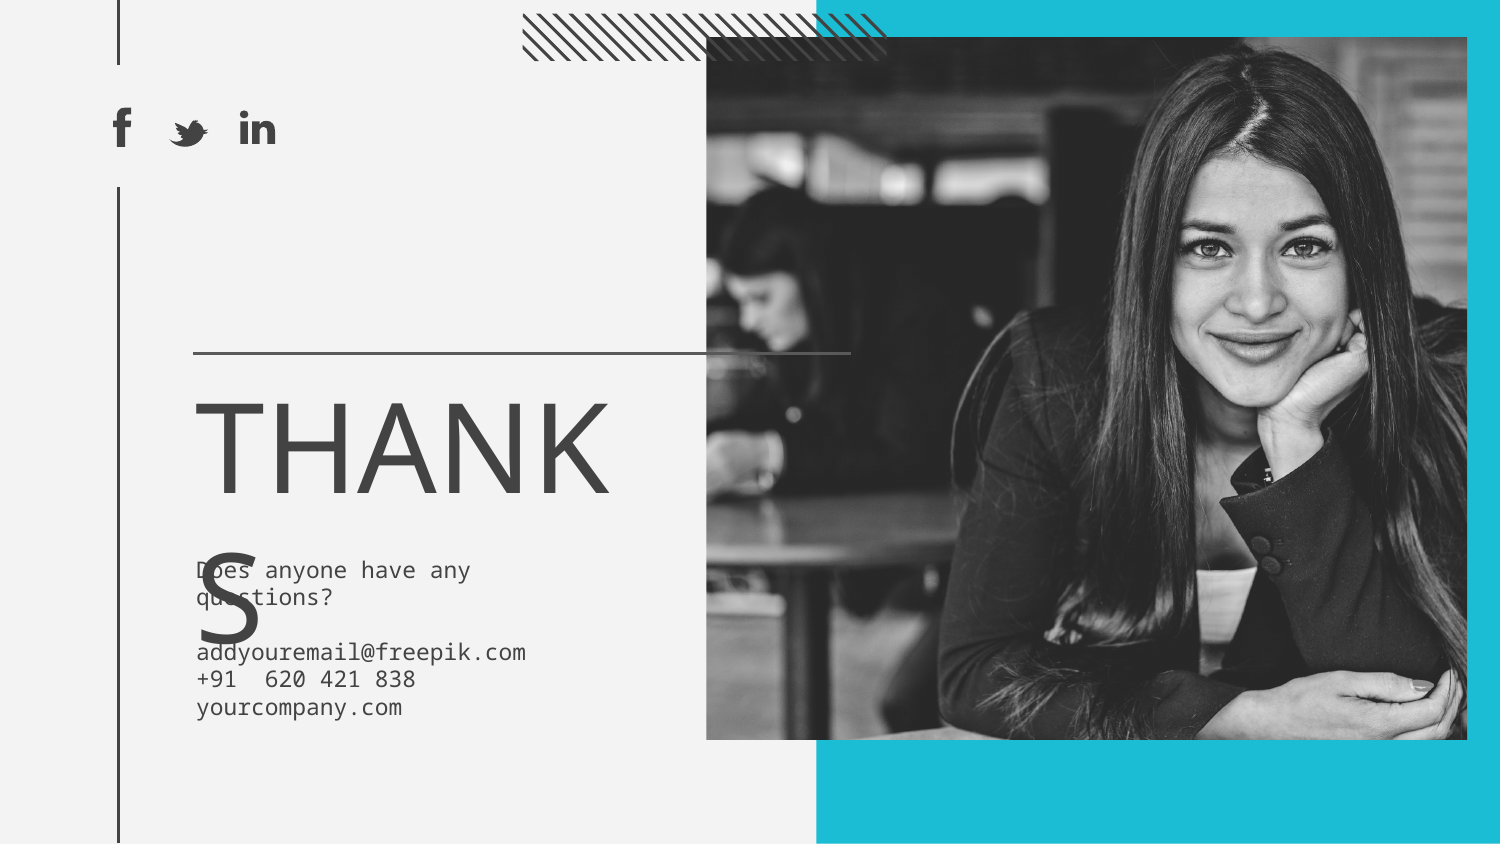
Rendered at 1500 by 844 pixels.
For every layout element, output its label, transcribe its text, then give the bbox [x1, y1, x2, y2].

text_box [240, 121, 248, 144]
subtitle Does anyone have any questions? addyouremail@freepik.com +91 620 421 838 yourcompany.com [180, 540, 599, 658]
text_box [113, 107, 132, 147]
picture [706, 37, 1468, 740]
text_box [252, 120, 276, 144]
text_box [169, 119, 209, 147]
text_box [239, 110, 249, 119]
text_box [522, 13, 888, 62]
title THANKS [180, 353, 661, 541]
